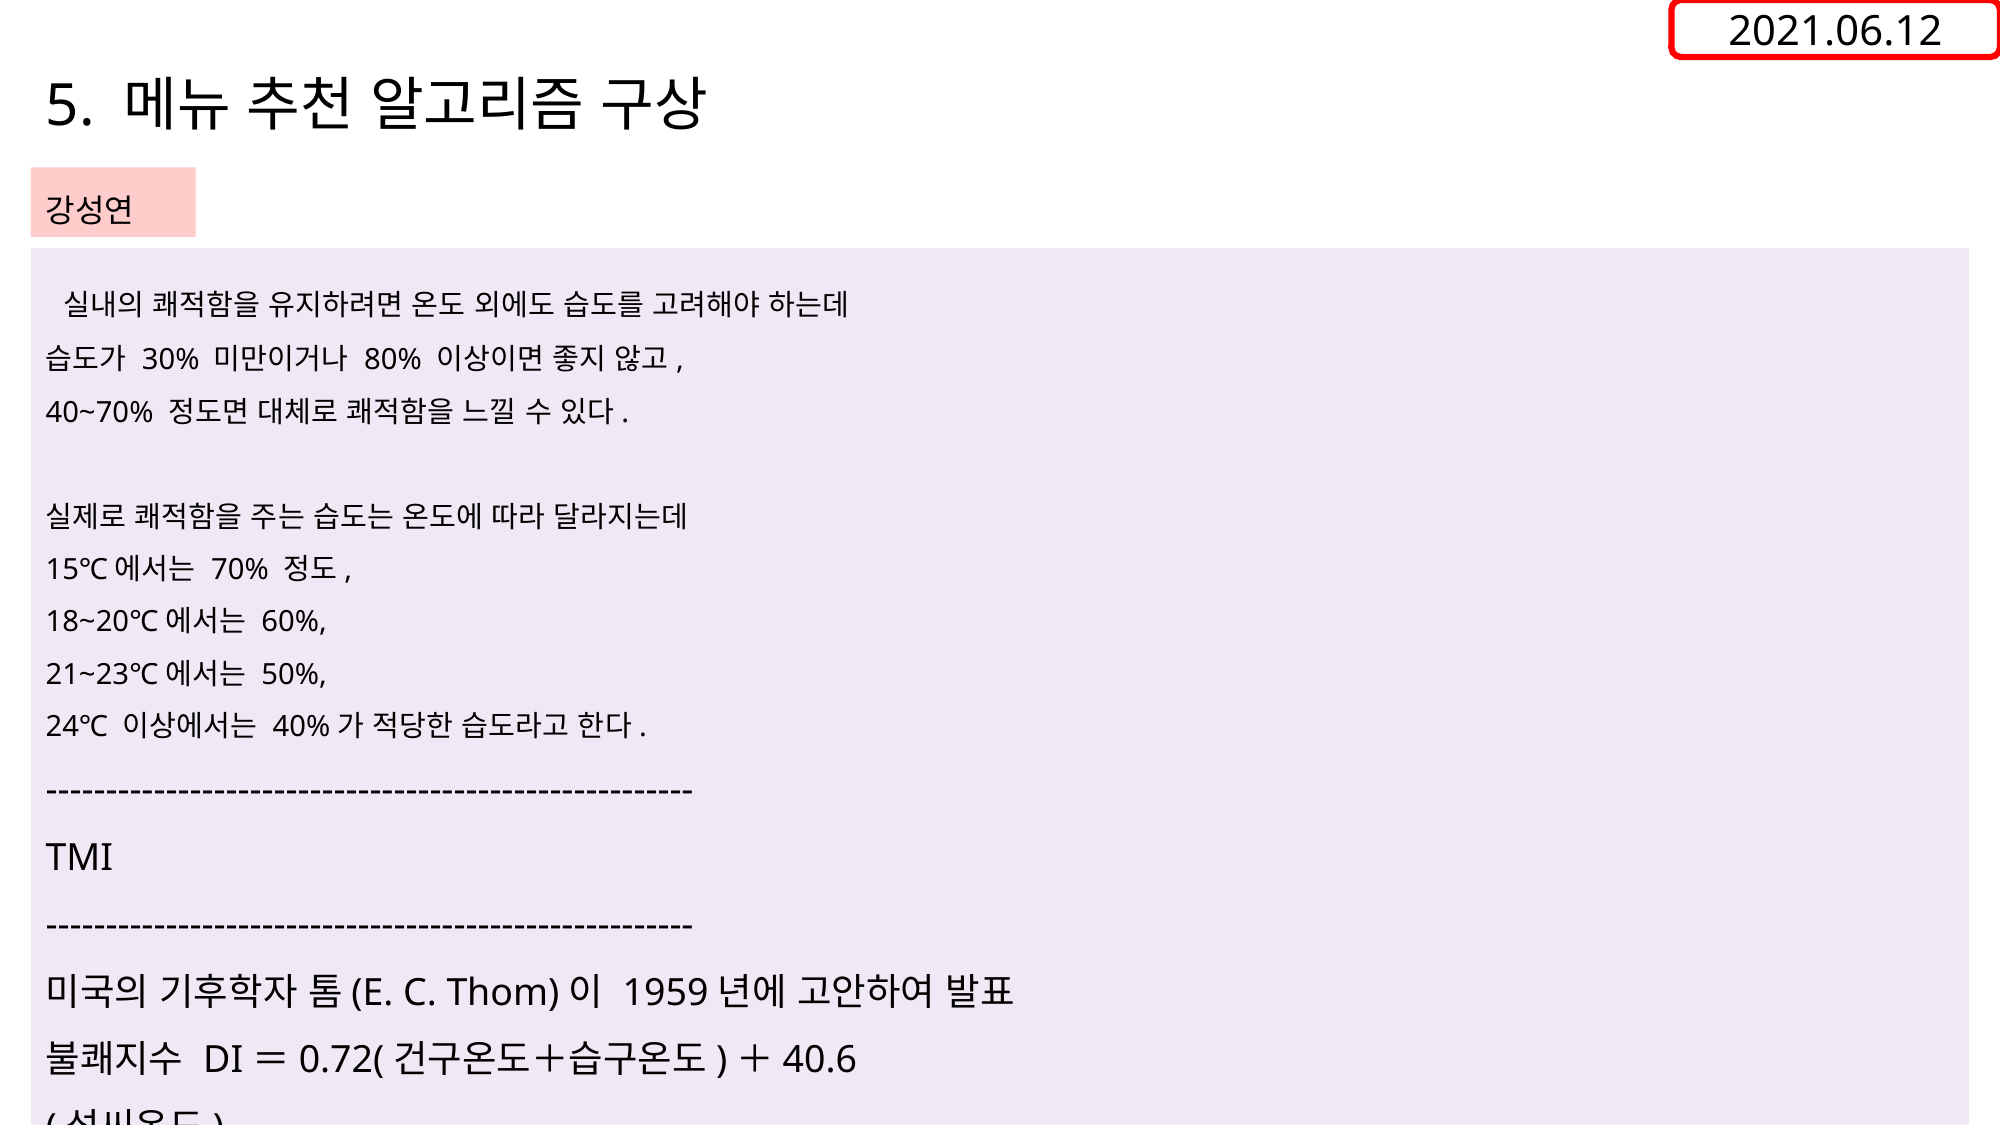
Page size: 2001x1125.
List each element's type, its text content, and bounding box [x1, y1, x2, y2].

text_box 강성연 [30, 167, 196, 238]
text_box 5. 메뉴 추천 알고리즘 구상 [30, 38, 1622, 145]
text_box 실내의 쾌적함을 유지하려면 온도 외에도 습도를 고려해야 하는데 습도가 30% 미만이거나 80% 이상이면 좋지 않고, 40~70% 정도면 대체로 쾌적함을 느낄 수 있다. 실제로 쾌적함을 주는 습도는 온도에 따라 달라지는데 15℃에서는 70% 정도, 18~20℃에서는 60%, 21~23℃에서는 50%, 24℃ 이상에서는 40%가 적당한 습도라고 한다. ------------------------------------------------------ TMI ------------------------------------------------------ 미국의 기후학자 톰(E. C. Thom)이 1959년에 고안하여 발표 불쾌지수 DI＝0.72(건구온도＋습구온도)＋40.6 (섭씨온도) 미국인 : DI 75∼80 일부 80∼85 모두 85 이상 모두 불쾌감 한국인 : DI 75∼80 10% 80∼83 50% 83 이상 모두 불쾌감 따라서 불쾌지수가 80 이상일 때는 업무를 중단하고 휴식을 취하는 것이 효율적이다. ------------------------------------------------------ 마이페이지-다이어트 모드 [30, 248, 1970, 1125]
text_box 2021.06.12 [1670, 0, 2000, 59]
